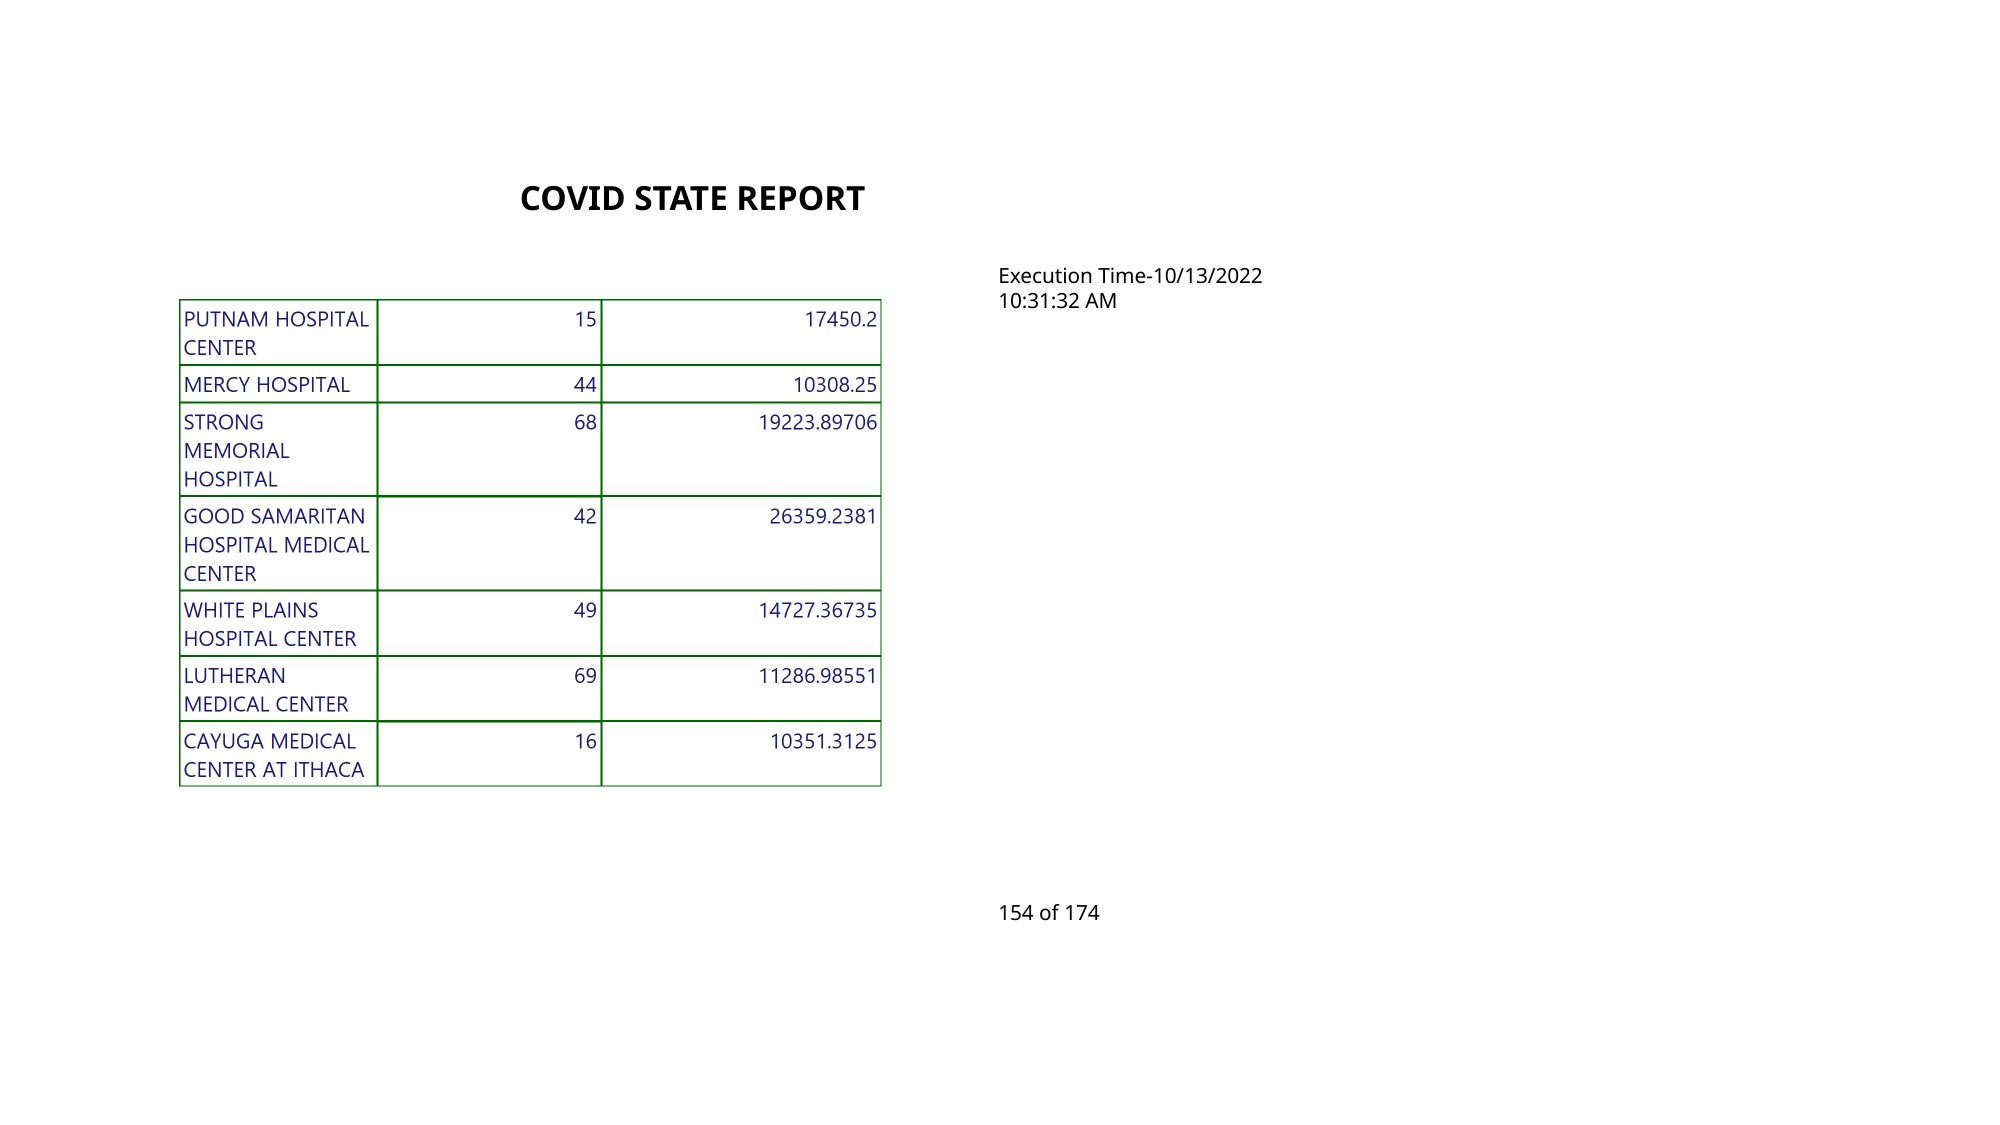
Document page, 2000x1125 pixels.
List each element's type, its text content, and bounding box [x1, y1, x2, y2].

text_box Execution Time-10/13/2022 10:31:32 AM [994, 258, 1349, 300]
picture [179, 299, 882, 787]
text_box 154 of 174 [994, 895, 1420, 975]
text_box COVID STATE REPORT [377, 173, 1009, 241]
